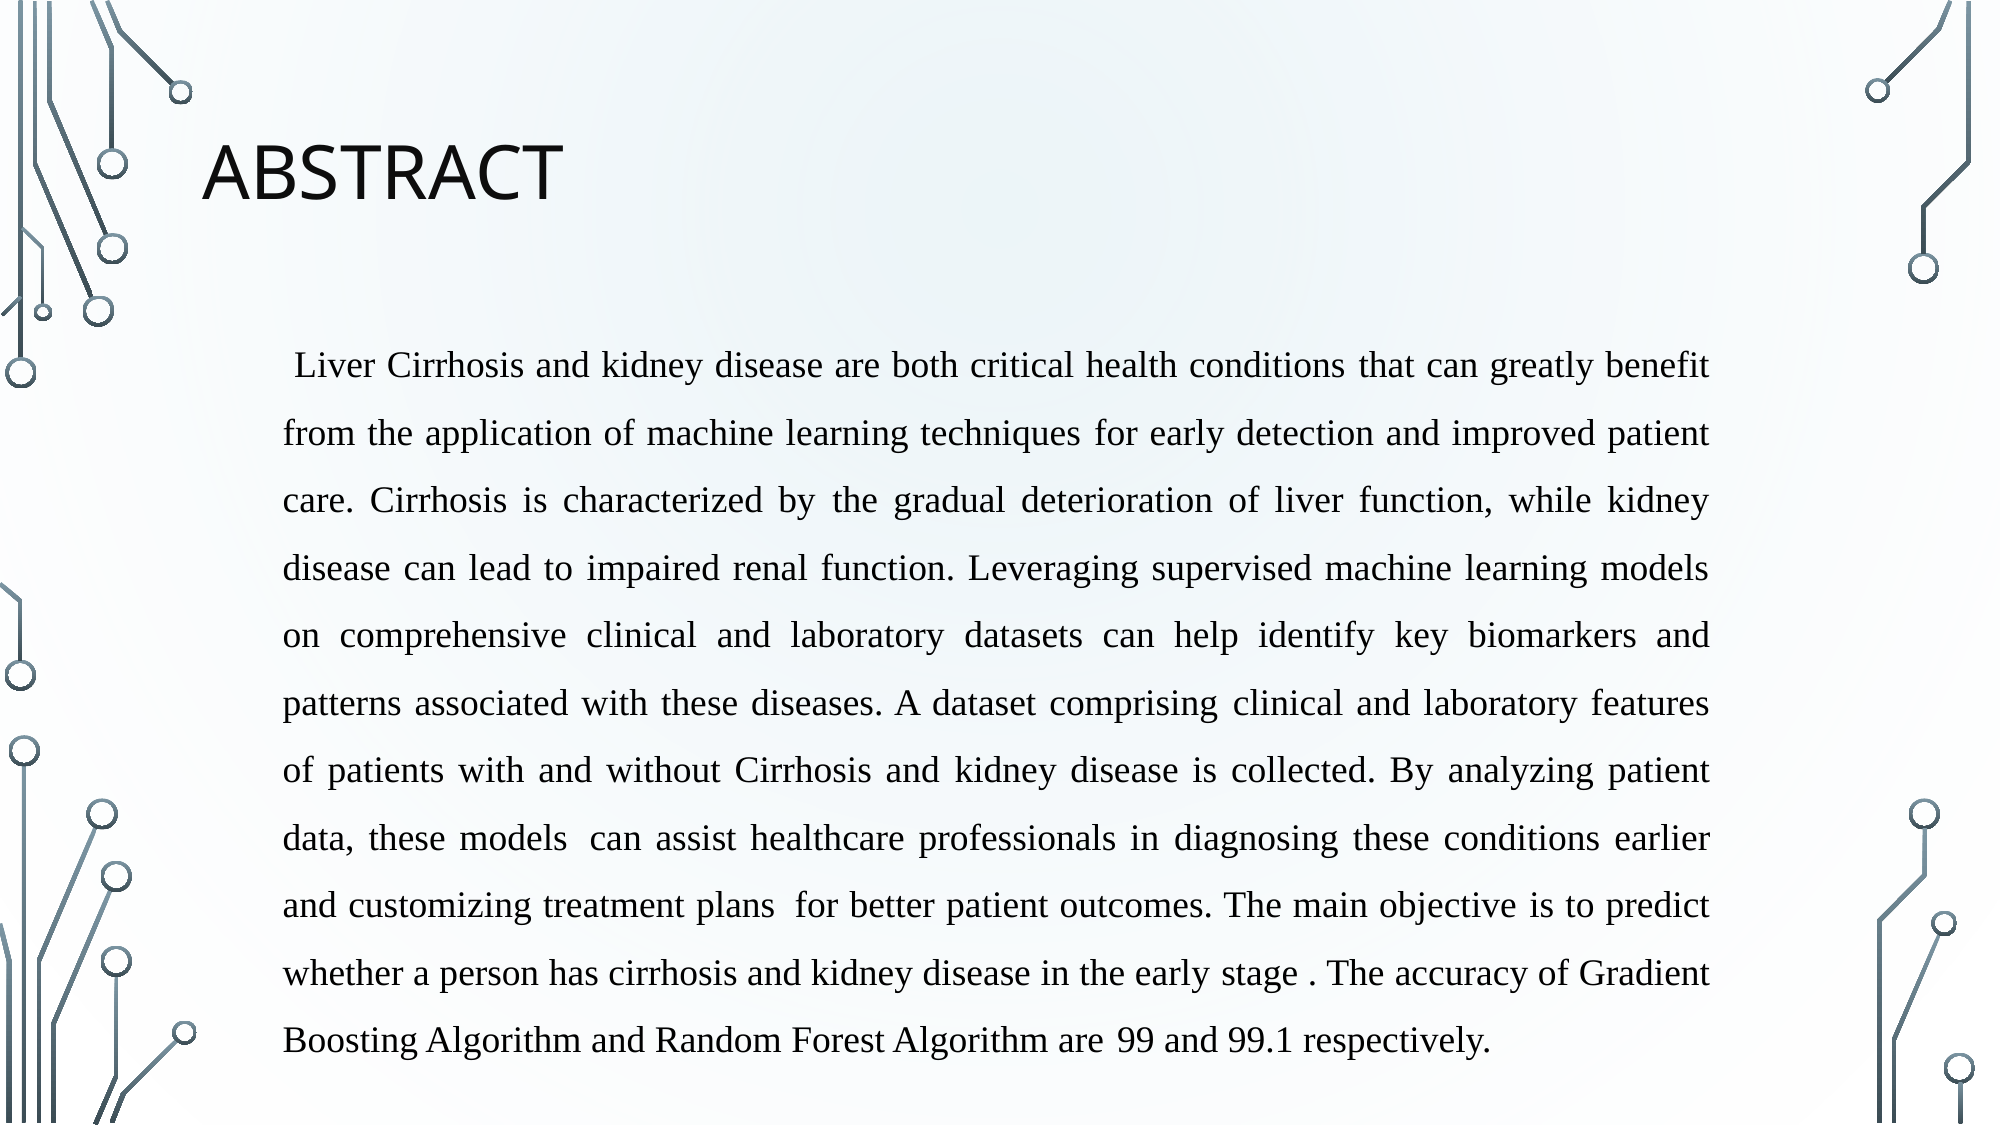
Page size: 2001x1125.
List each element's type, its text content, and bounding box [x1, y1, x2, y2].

title ABSTRACT [187, 101, 1813, 249]
list Liver Cirrhosis and kidney disease are both critical health conditions that can greatly benefit from the application of machine learning techniques for early detection and improved patient care. Cirrhosis is characterized by the gradual deterioration of liver function, while kidney disease can lead to impaired renal function. Leveraging supervised machine learning models on comprehensive clinical and laboratory datasets can help identify key biomarkers and patterns associated with these diseases. A dataset comprising clinical and laboratory features of patients with and without Cirrhosis and kidney disease is collected. By analyzing patient data, these models can assist healthcare professionals in diagnosing these conditions earlier and customizing treatment plans for better patient outcomes. The main objective is to predict whether a person has cirrhosis and kidney disease in the early stage . The accuracy of Gradient Boosting Algorithm and Random Forest Algorithm are 99 and 99.1 respectively. [187, 310, 1813, 1125]
